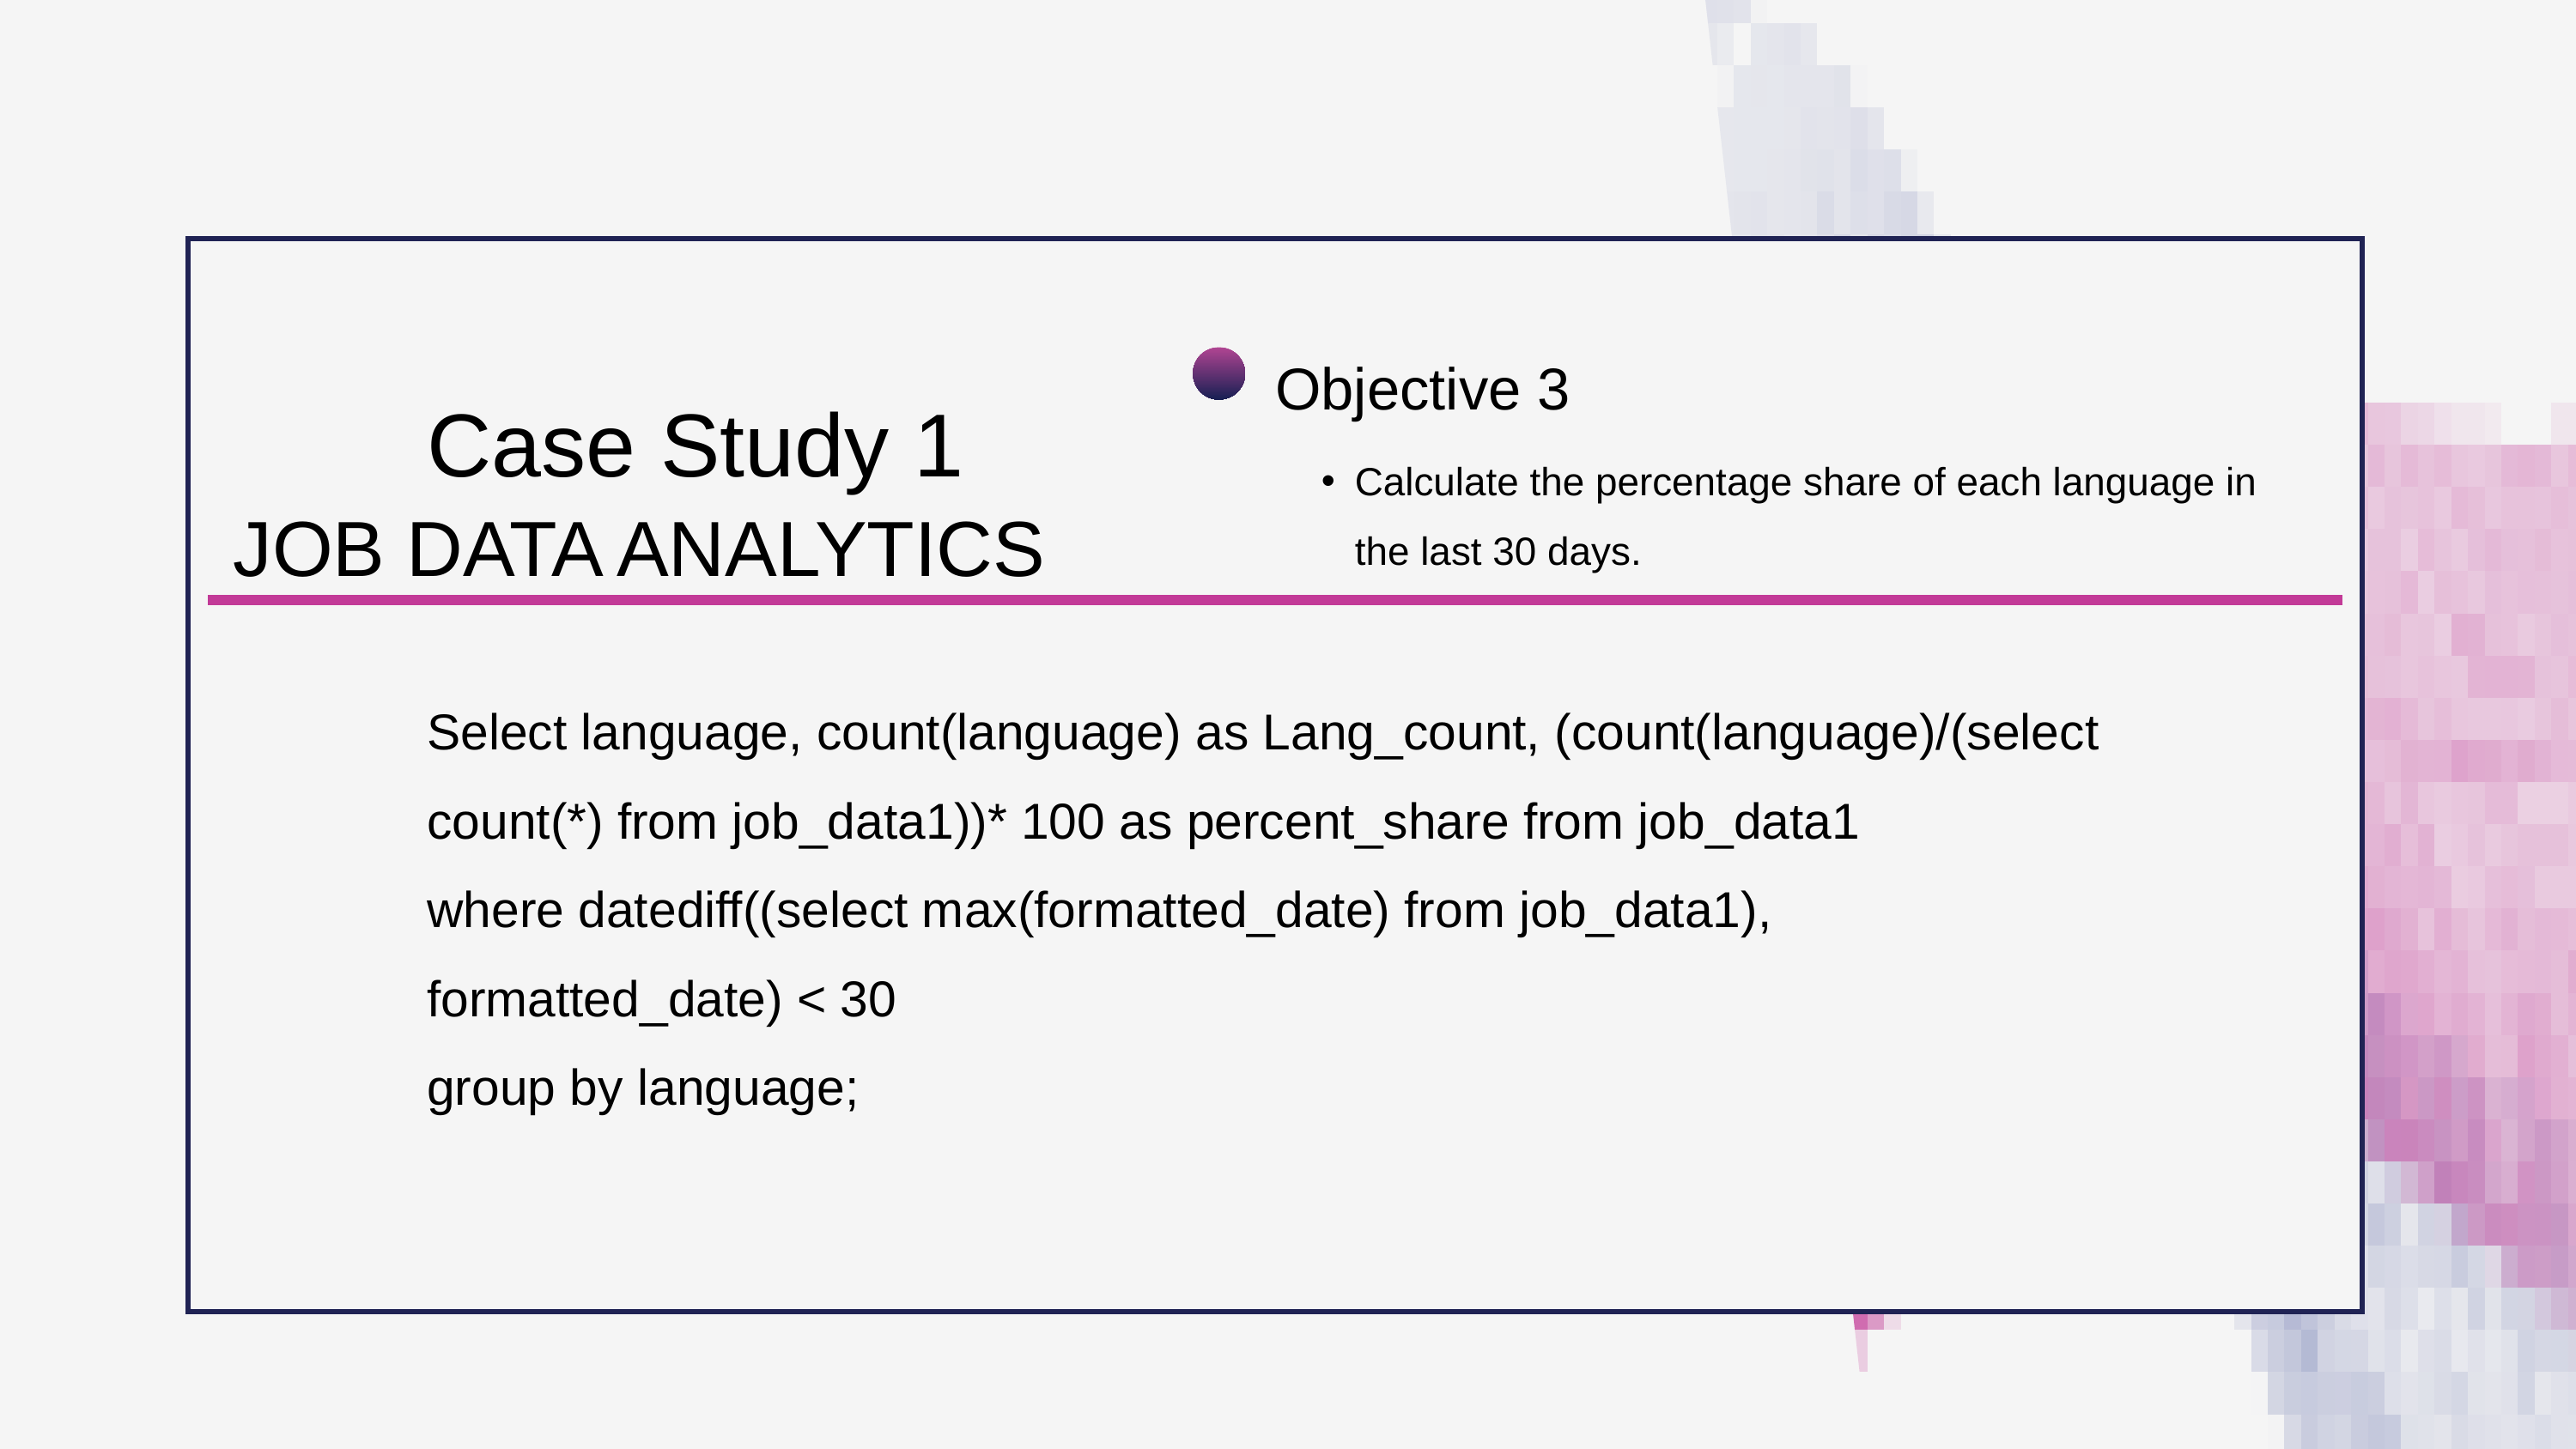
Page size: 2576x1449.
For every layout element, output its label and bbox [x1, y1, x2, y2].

text_box [188, 223, 2363, 1313]
text_box [1705, 0, 2576, 1449]
